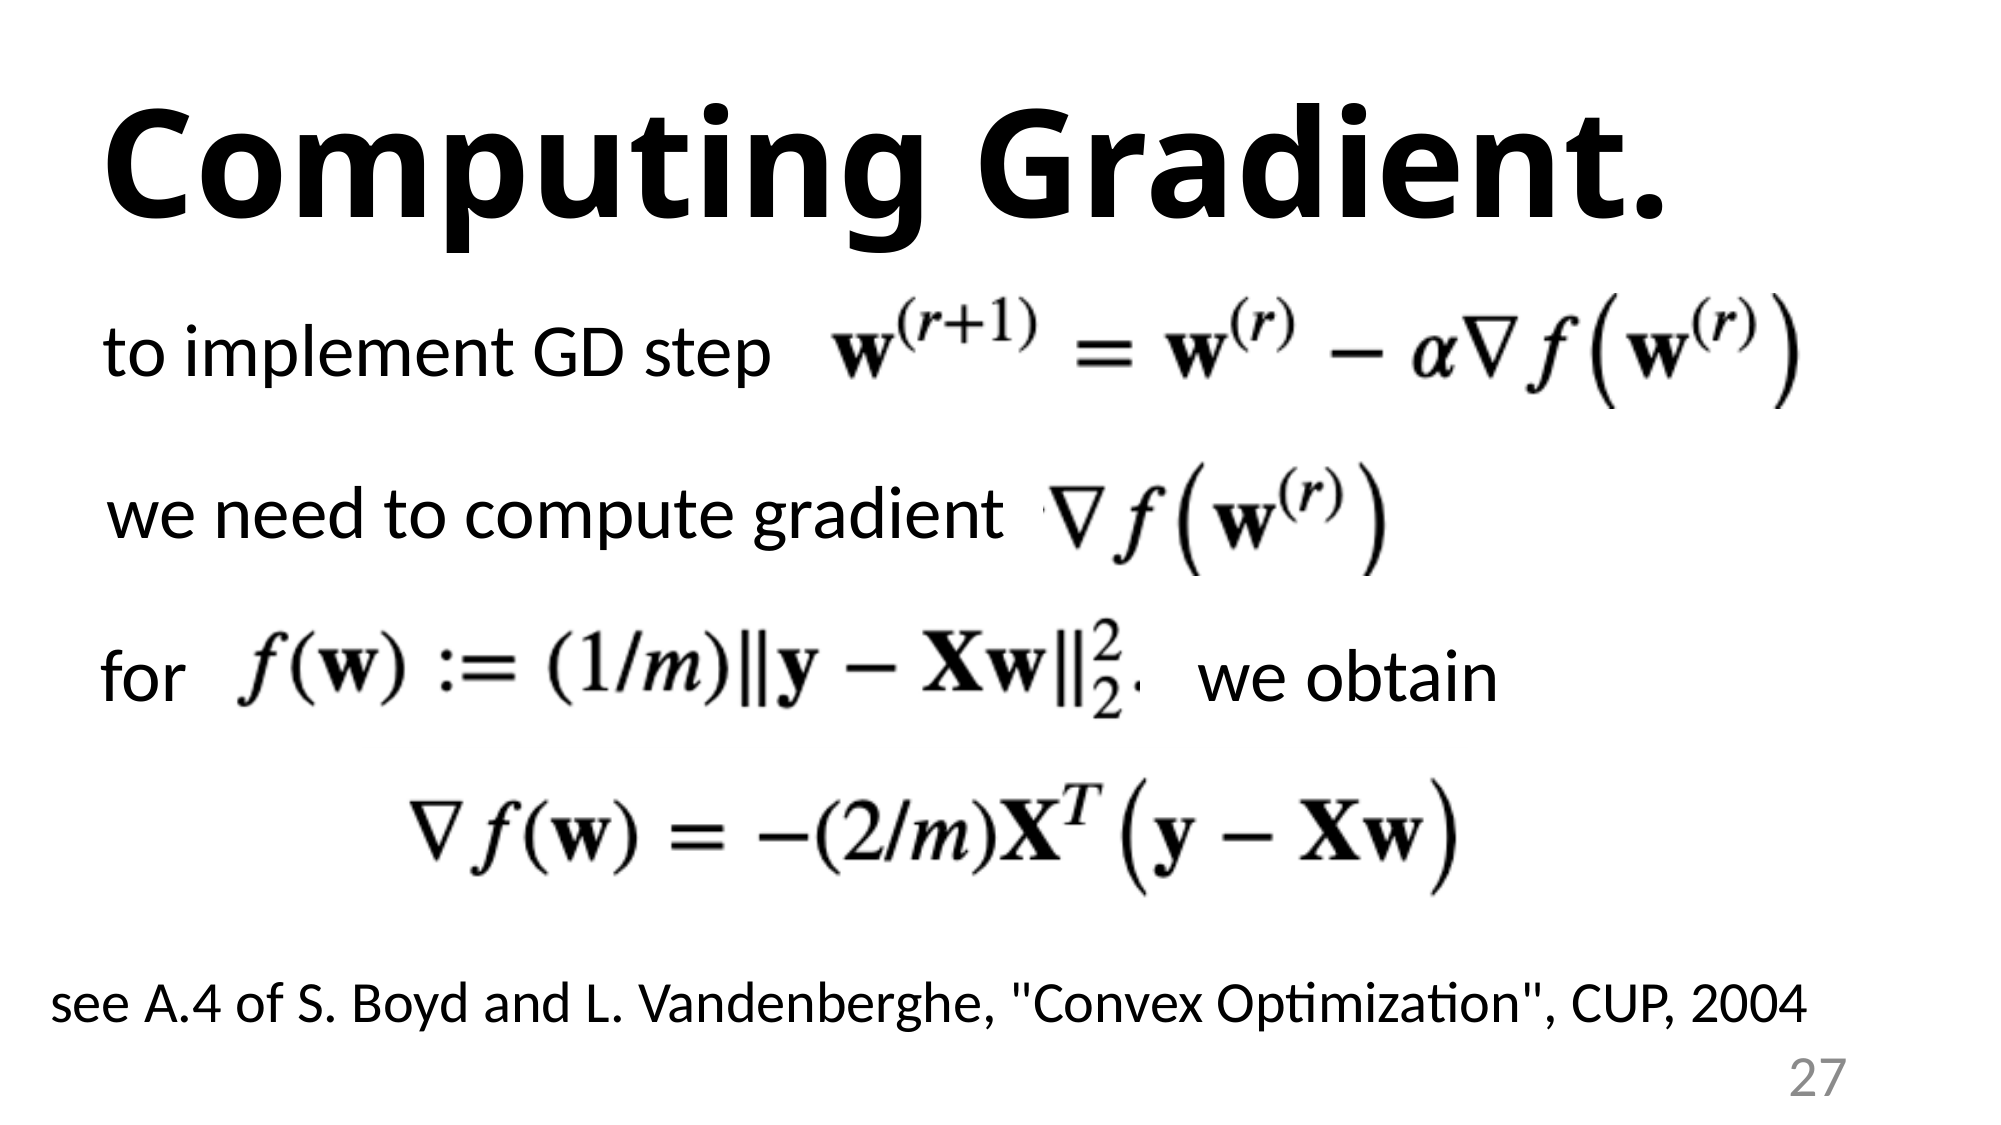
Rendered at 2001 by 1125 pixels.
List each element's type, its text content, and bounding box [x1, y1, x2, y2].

text_box to implement GD step [88, 293, 781, 399]
text_box we obtain [1183, 619, 1533, 724]
text_box we need to compute gradient [91, 456, 1039, 562]
picture [1043, 437, 1413, 576]
text_box see A.4 of S. Boyd and L. Vandenberghe, "Convex Optimization", CUP, 2004 [35, 956, 1851, 1042]
title Computing Gradient. [85, 59, 2000, 278]
text_box for [85, 619, 212, 724]
picture [221, 594, 1468, 900]
slide_number 27 [1412, 1042, 1863, 1103]
picture [781, 293, 1851, 410]
